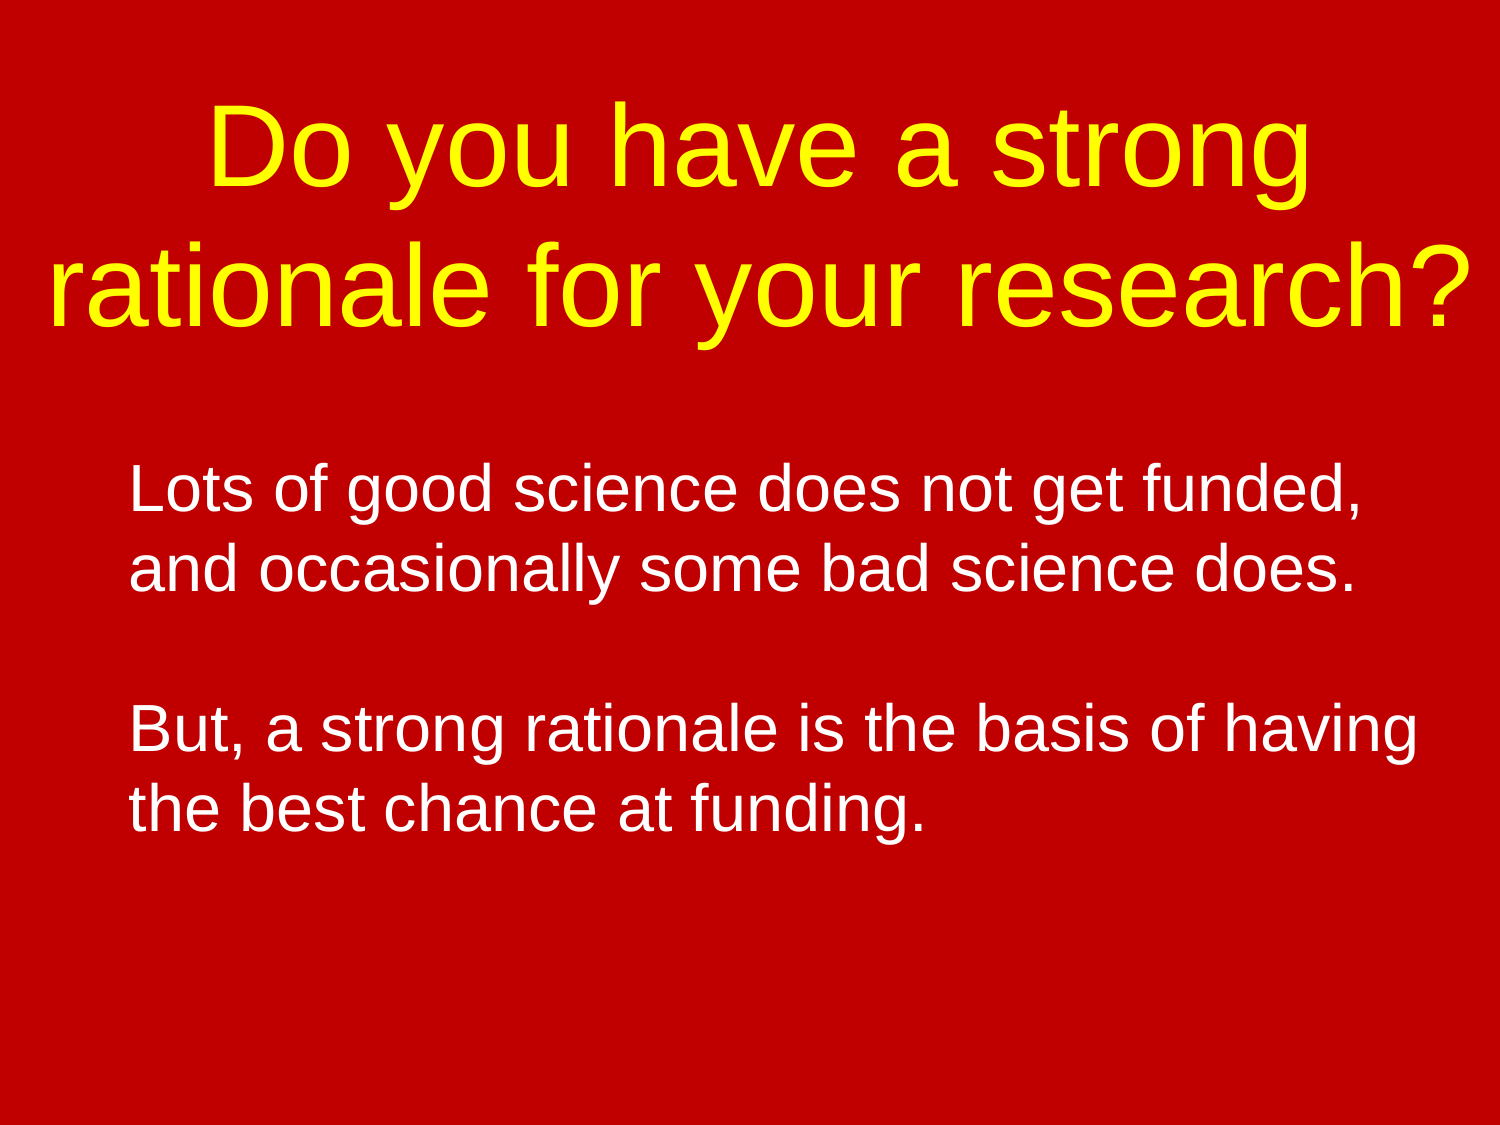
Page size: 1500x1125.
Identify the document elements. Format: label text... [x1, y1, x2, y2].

text_box Lots of good science does not get funded, and occasionally some bad science does. But, a strong rationale is the basis of having the best chance at funding. [114, 437, 1500, 852]
text_box Do you have a strong rationale for your research? [24, 62, 1498, 358]
